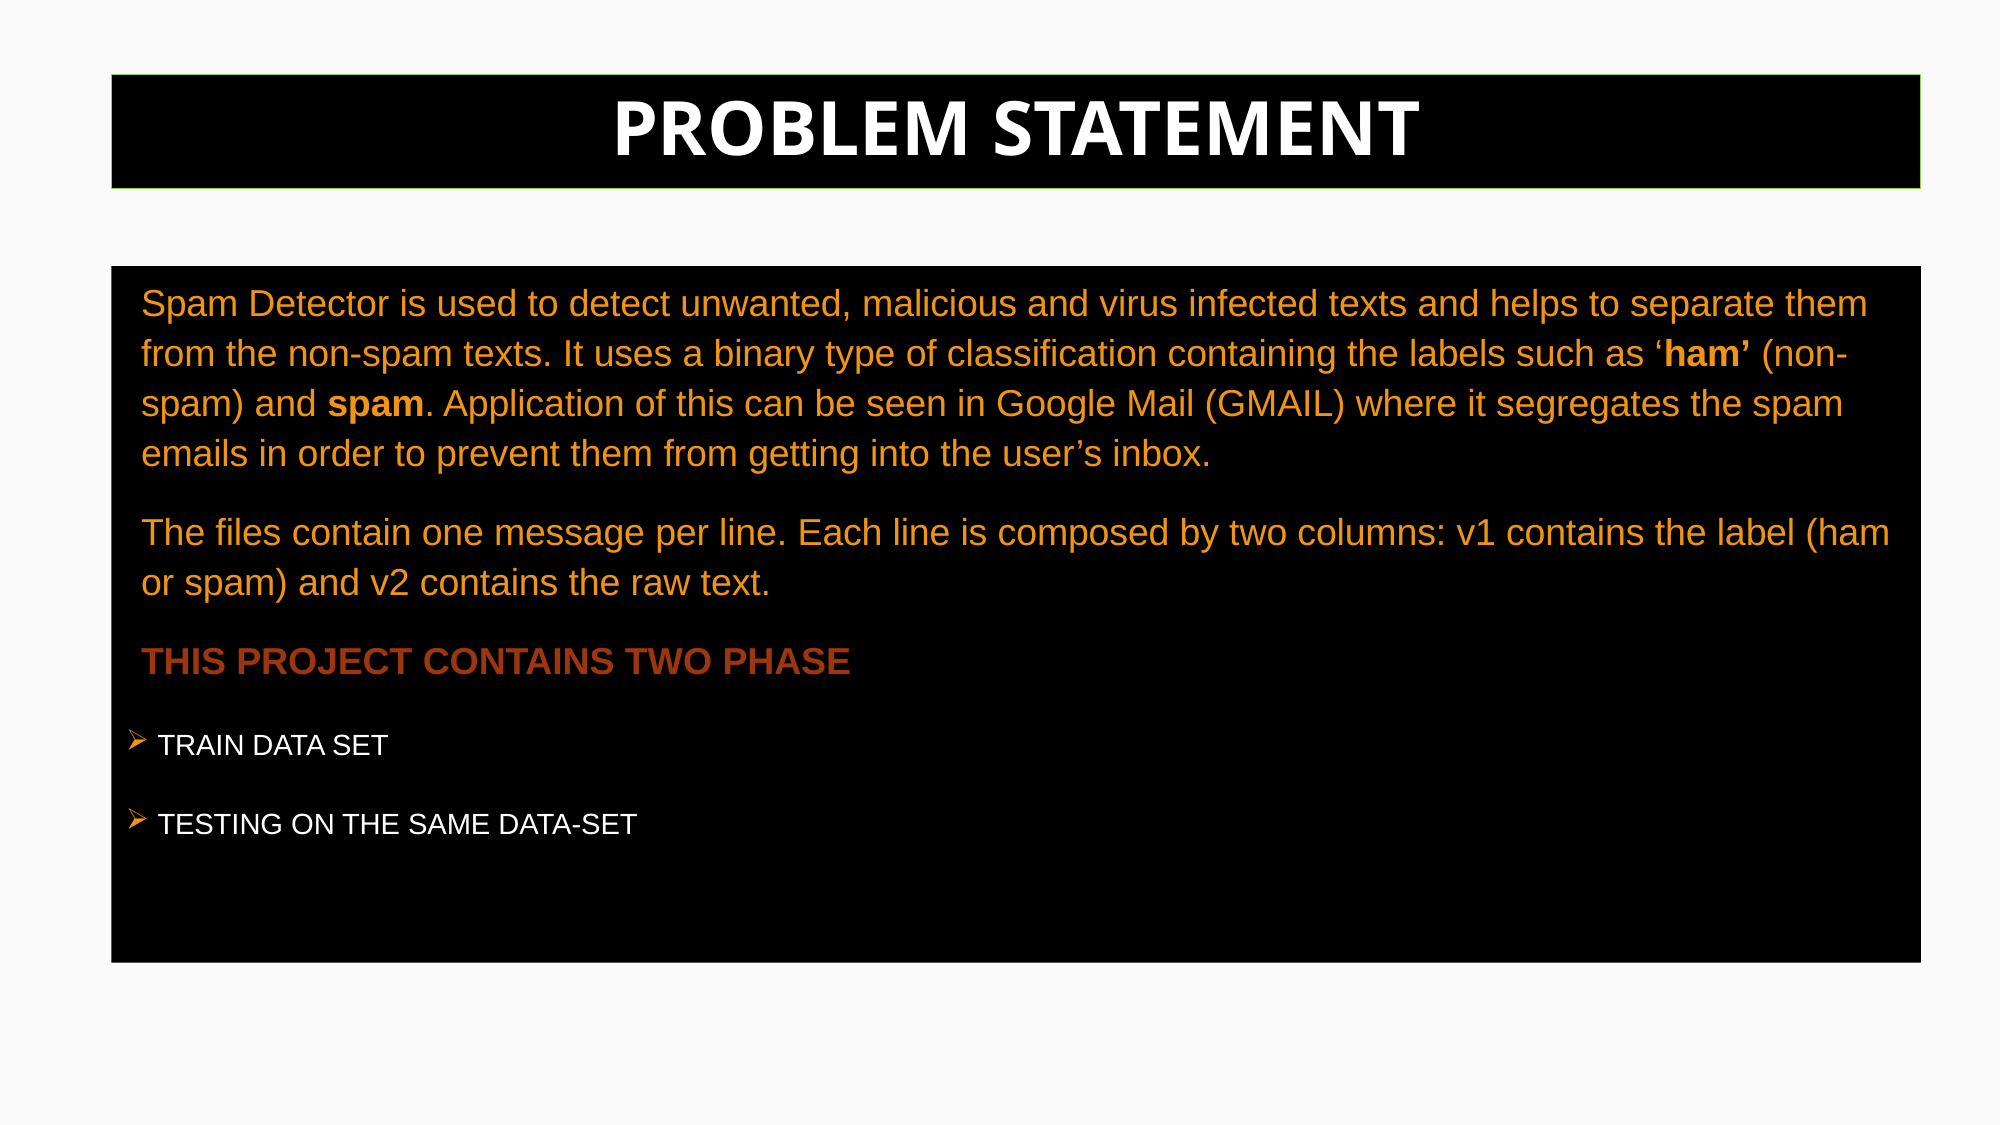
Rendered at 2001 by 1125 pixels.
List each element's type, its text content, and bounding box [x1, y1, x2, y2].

text_box Spam Detector is used to detect unwanted, malicious and virus infected texts and helps to separate them from the non-spam texts. It uses a binary type of classification containing the labels such as ‘ham’ (non-spam) and spam. Application of this can be seen in Google Mail (GMAIL) where it segregates the spam emails in order to prevent them from getting into the user’s inbox. The files contain one message per line. Each line is composed by two columns: v1 contains the label (ham or spam) and v2 contains the raw text. THIS PROJECT CONTAINS TWO PHASE TRAIN DATA SET TESTING ON THE SAME DATA-SET [111, 266, 1921, 963]
title PROBLEM STATEMENT [111, 74, 1921, 189]
